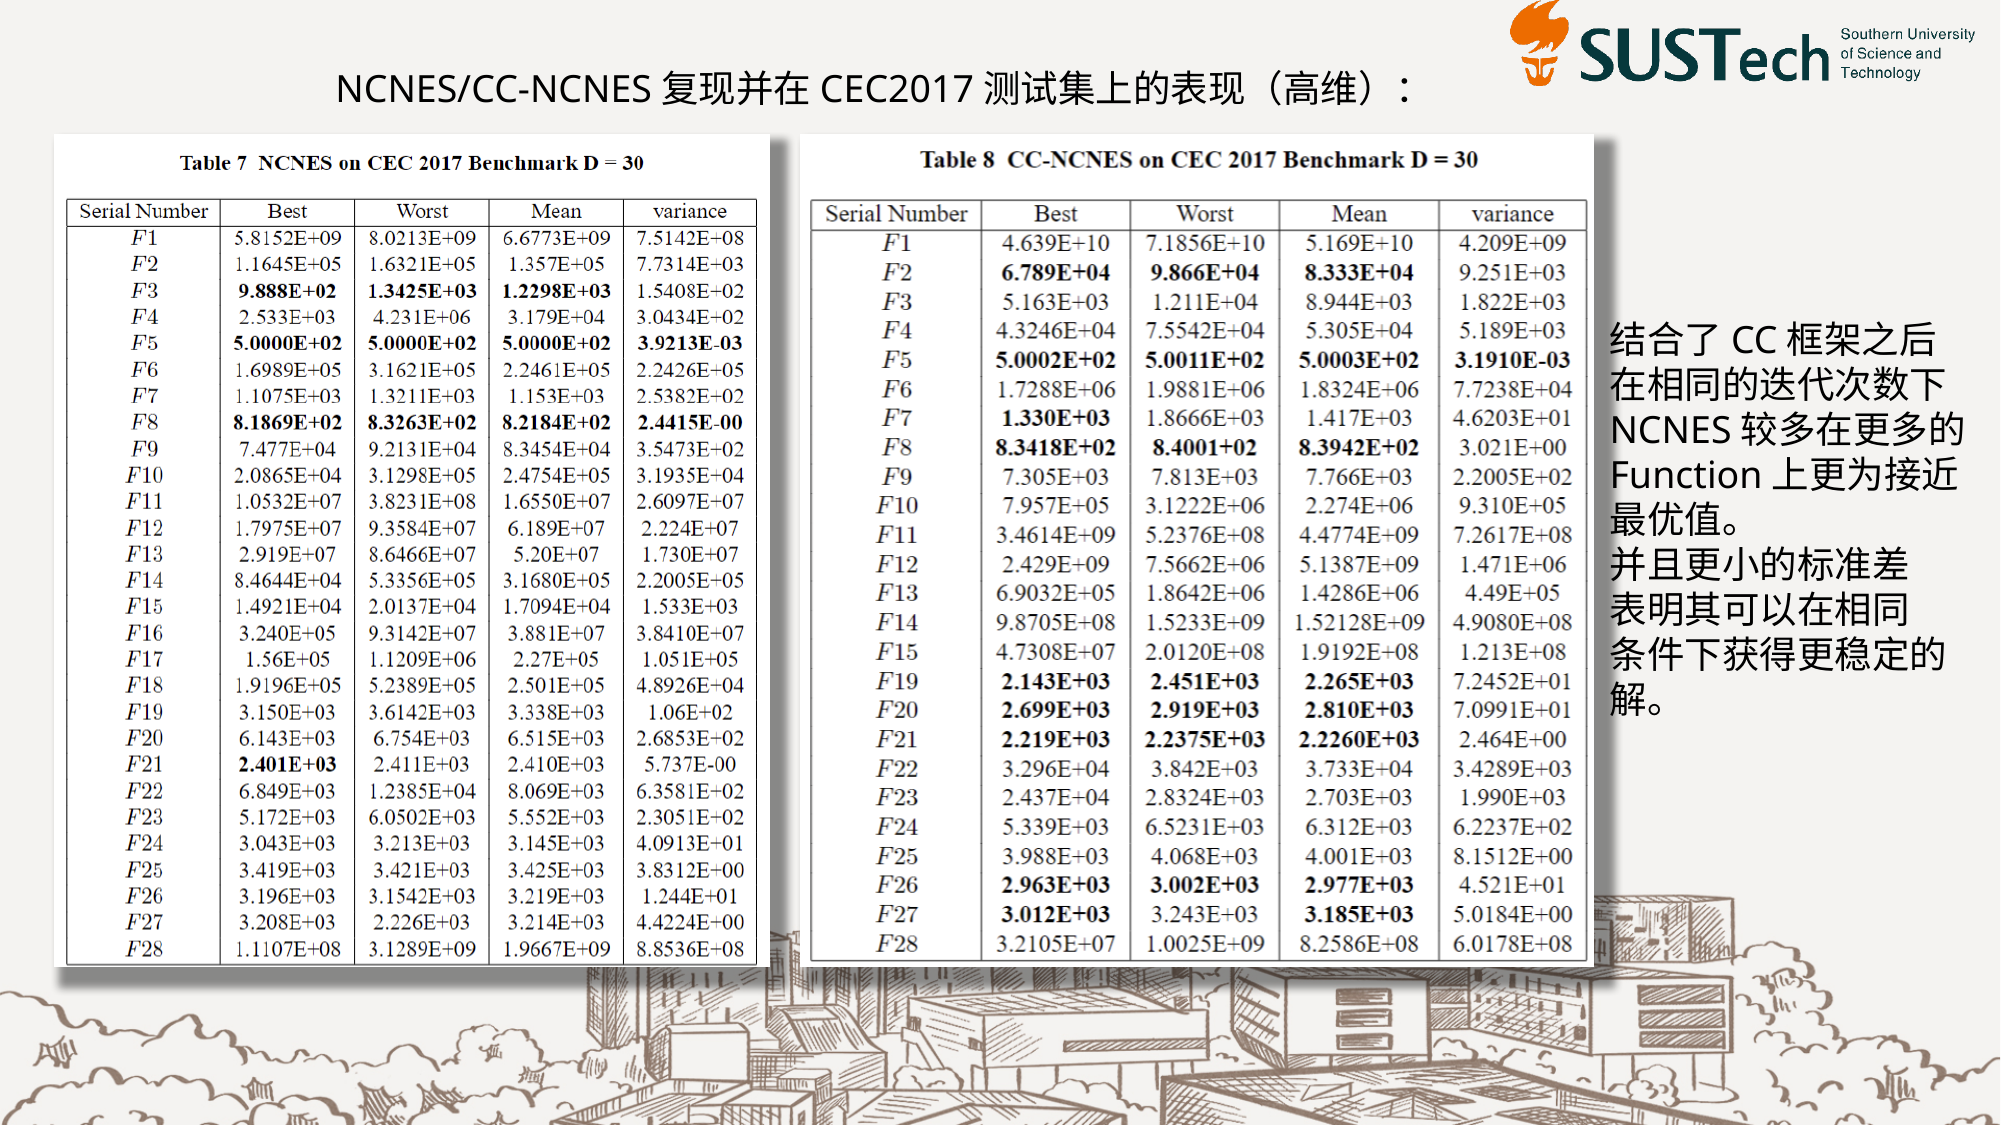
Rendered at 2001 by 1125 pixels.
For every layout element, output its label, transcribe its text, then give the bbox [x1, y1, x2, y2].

text_box NCNES/CC-NCNES复现并在CEC2017测试集上的表现（高维）： [320, 57, 1448, 118]
picture [0, 0, 2001, 1125]
text_box 结合了CC框架之后 在相同的迭代次数下 NCNES较多在更多的 Function上更为接近 最优值。 并且更小的标准差 表明其可以在相同 条件下获得更稳定的 解。 [1594, 308, 1981, 729]
